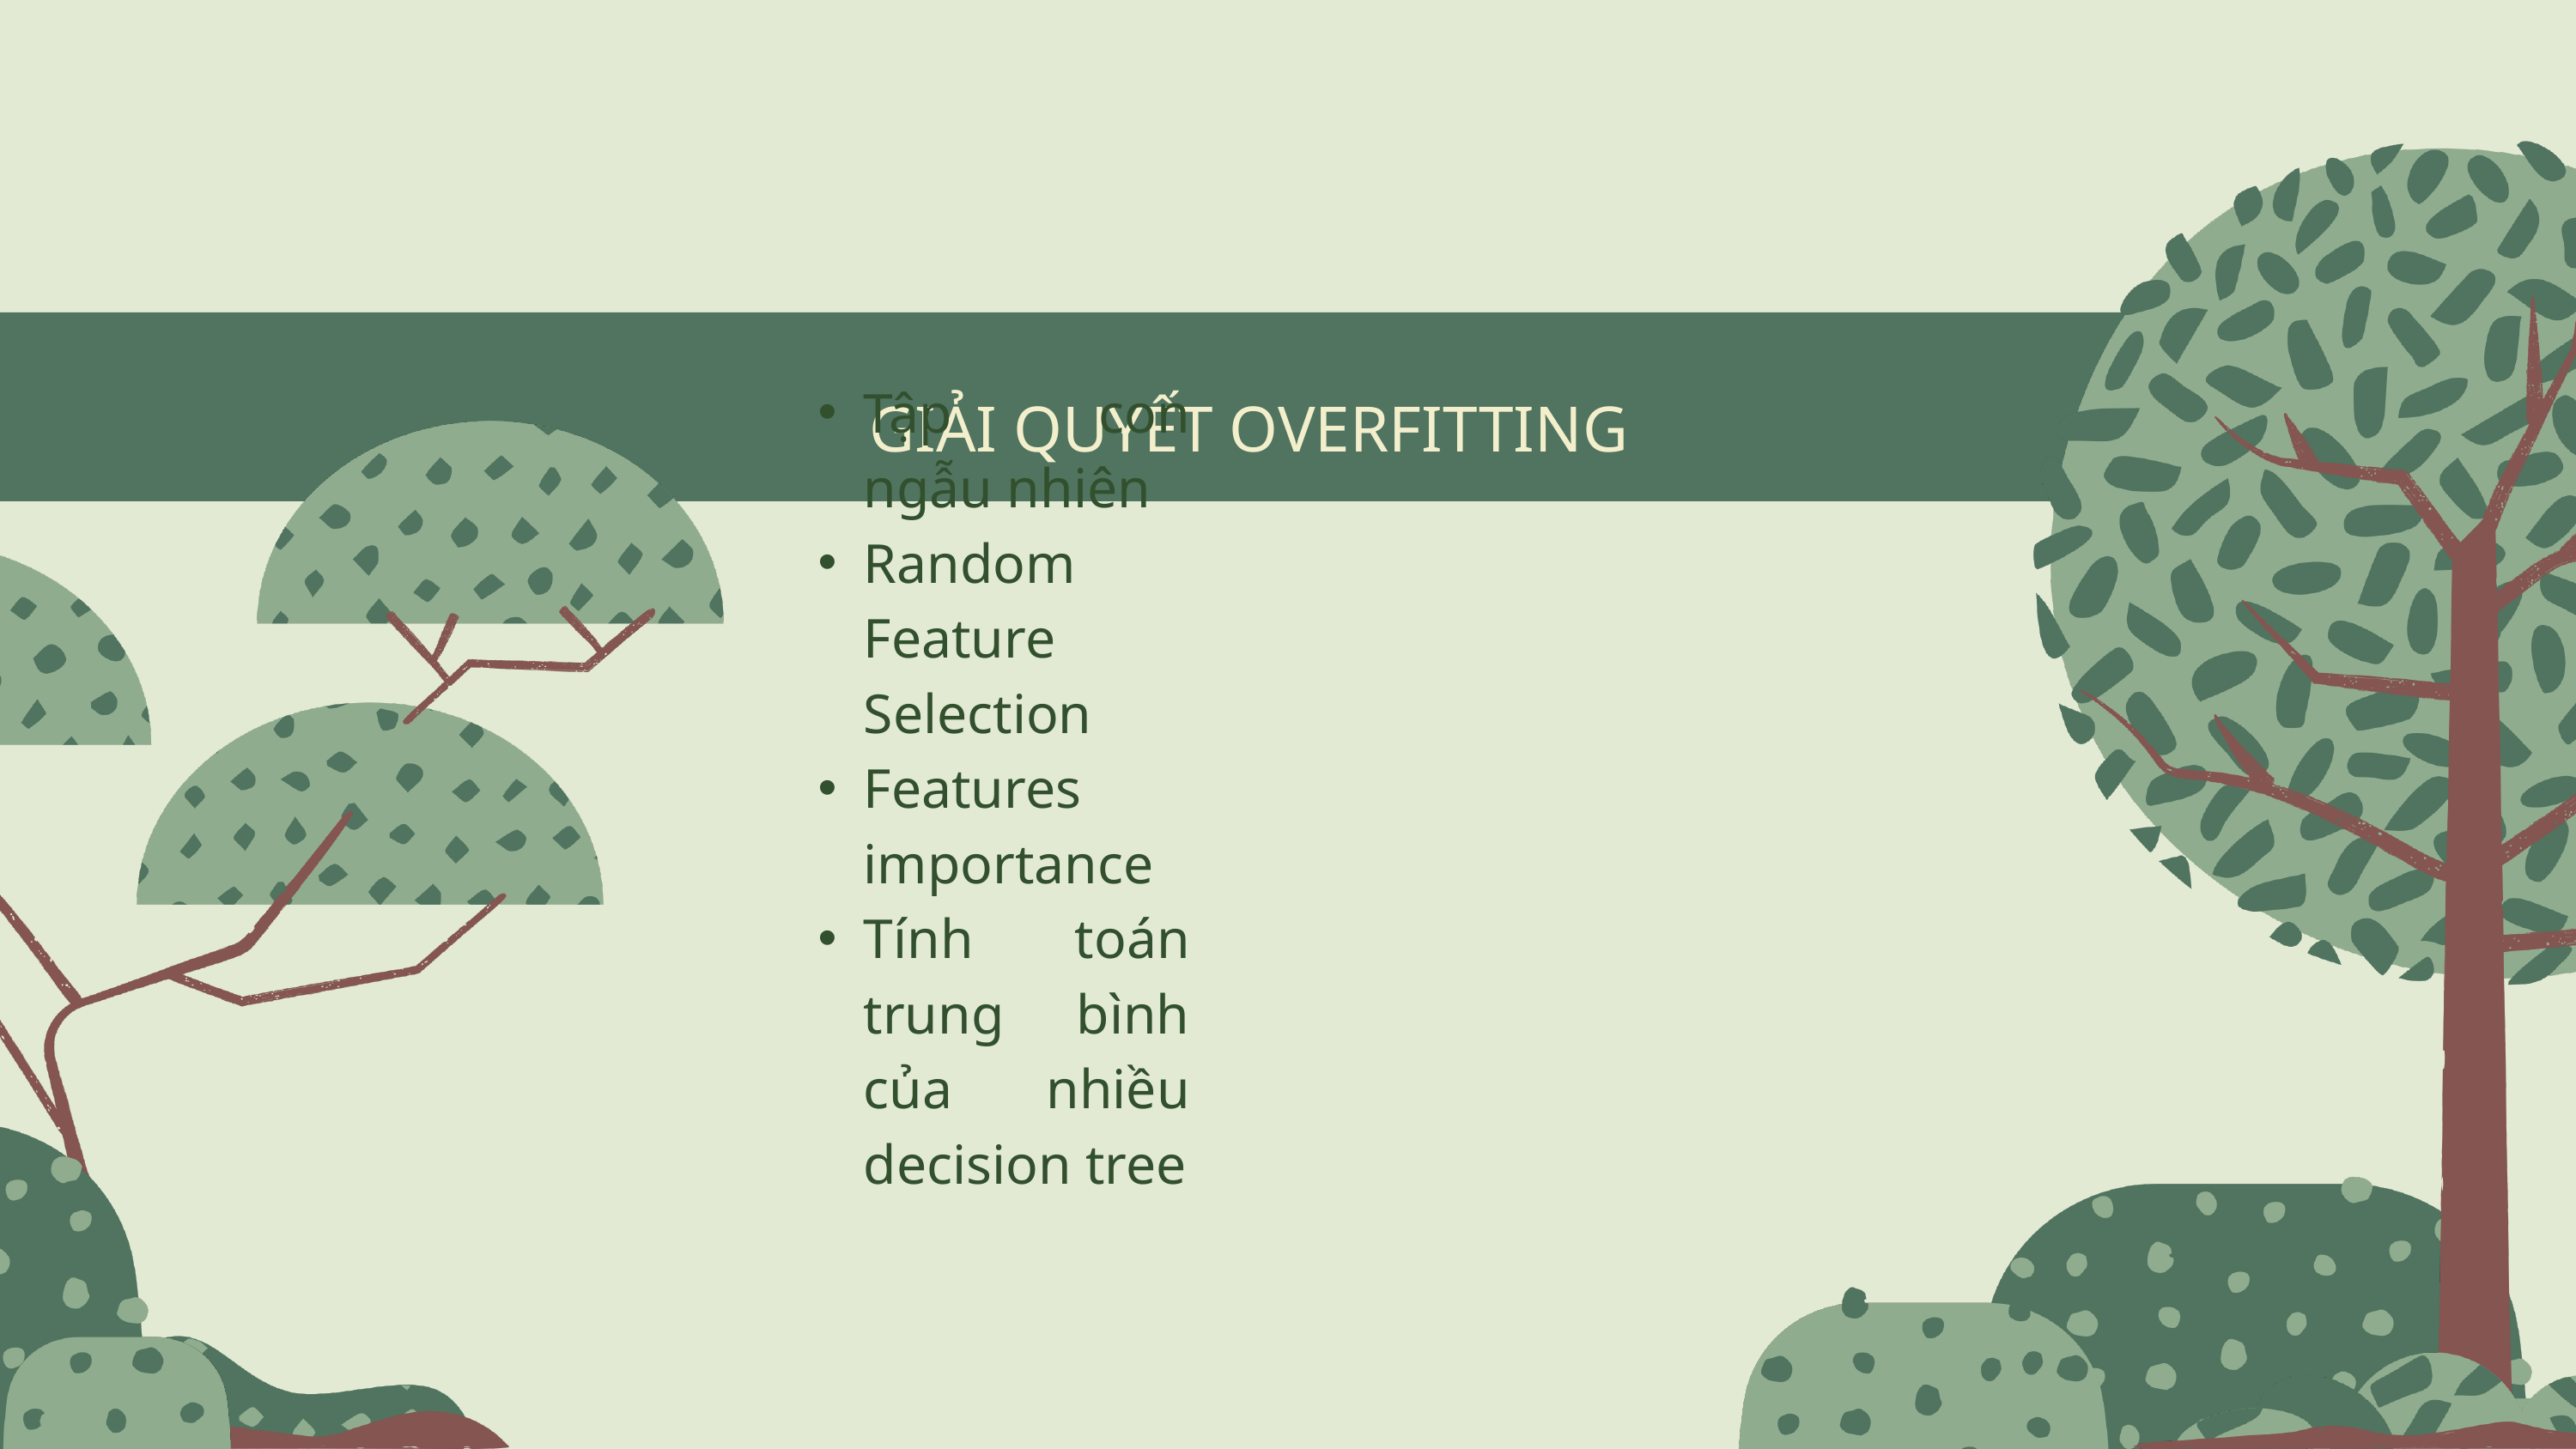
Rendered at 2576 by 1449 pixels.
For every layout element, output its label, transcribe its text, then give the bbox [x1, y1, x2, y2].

picture [1688, 0, 2576, 1449]
text_box [0, 312, 1898, 501]
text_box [765, 583, 1898, 914]
text_box GIẢI QUYẾT OVERFITTING [765, 377, 1733, 465]
picture [0, 420, 724, 1449]
